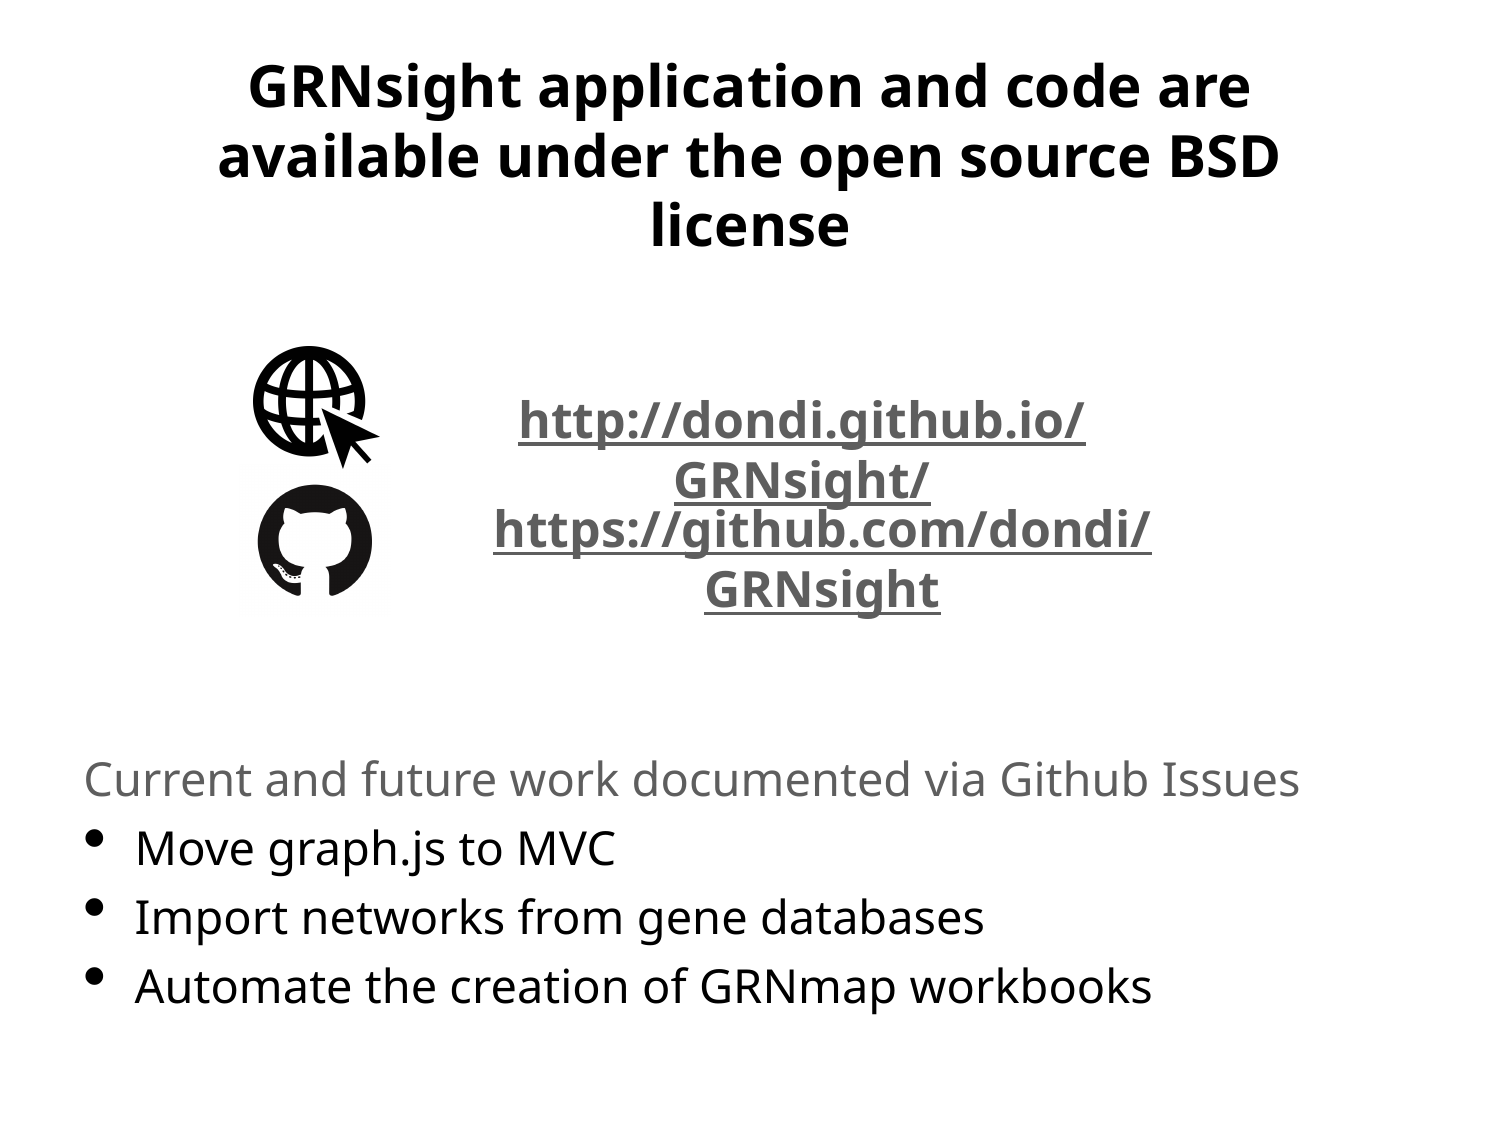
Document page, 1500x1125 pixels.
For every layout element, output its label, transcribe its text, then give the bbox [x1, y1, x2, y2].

list Current and future work documented via Github Issues Move graph.js to MVC Import networks from gene databases Automate the creation of GRNmap workbooks [74, 630, 1426, 1063]
title GRNsight application and code are available under the open source BSD license [109, 28, 1391, 279]
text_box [238, 346, 1262, 617]
